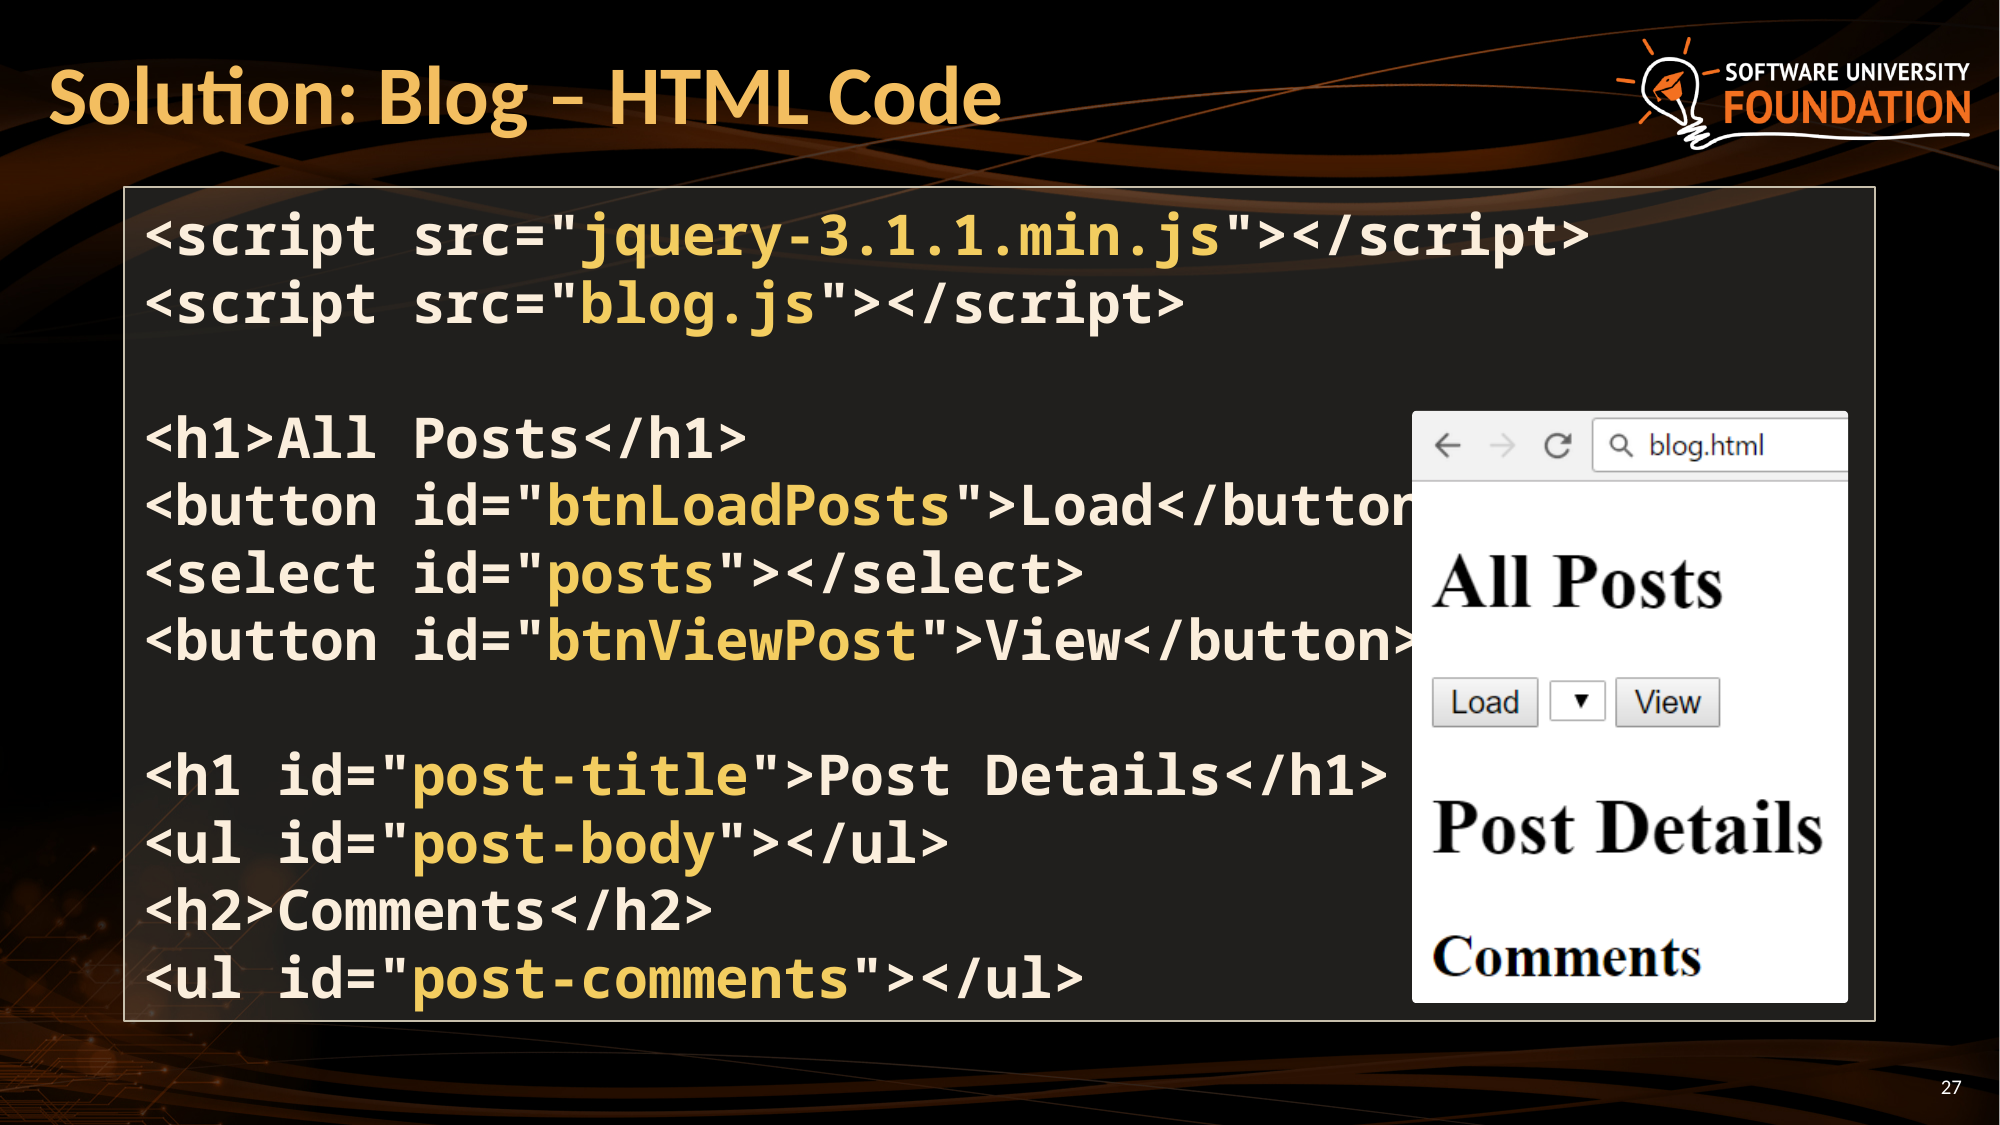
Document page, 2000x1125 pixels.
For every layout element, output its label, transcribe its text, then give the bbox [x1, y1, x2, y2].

slide_number 27 [1897, 1070, 1968, 1103]
text_box <script src="jquery-3.1.1.min.js"></script> <script src="blog.js"></script> <h1>All Posts</h1> <button id="btnLoadPosts">Load</button> <select id="posts"></select> <button id="btnViewPost">View</button> <h1 id="post-title">Post Details</h1> <ul id="post-body"></ul> <h2>Comments</h2> <ul id="post-comments"></ul> [124, 187, 1875, 1022]
picture [0, 0, 2000, 1125]
title Solution: Blog – HTML Code [30, 6, 1602, 189]
